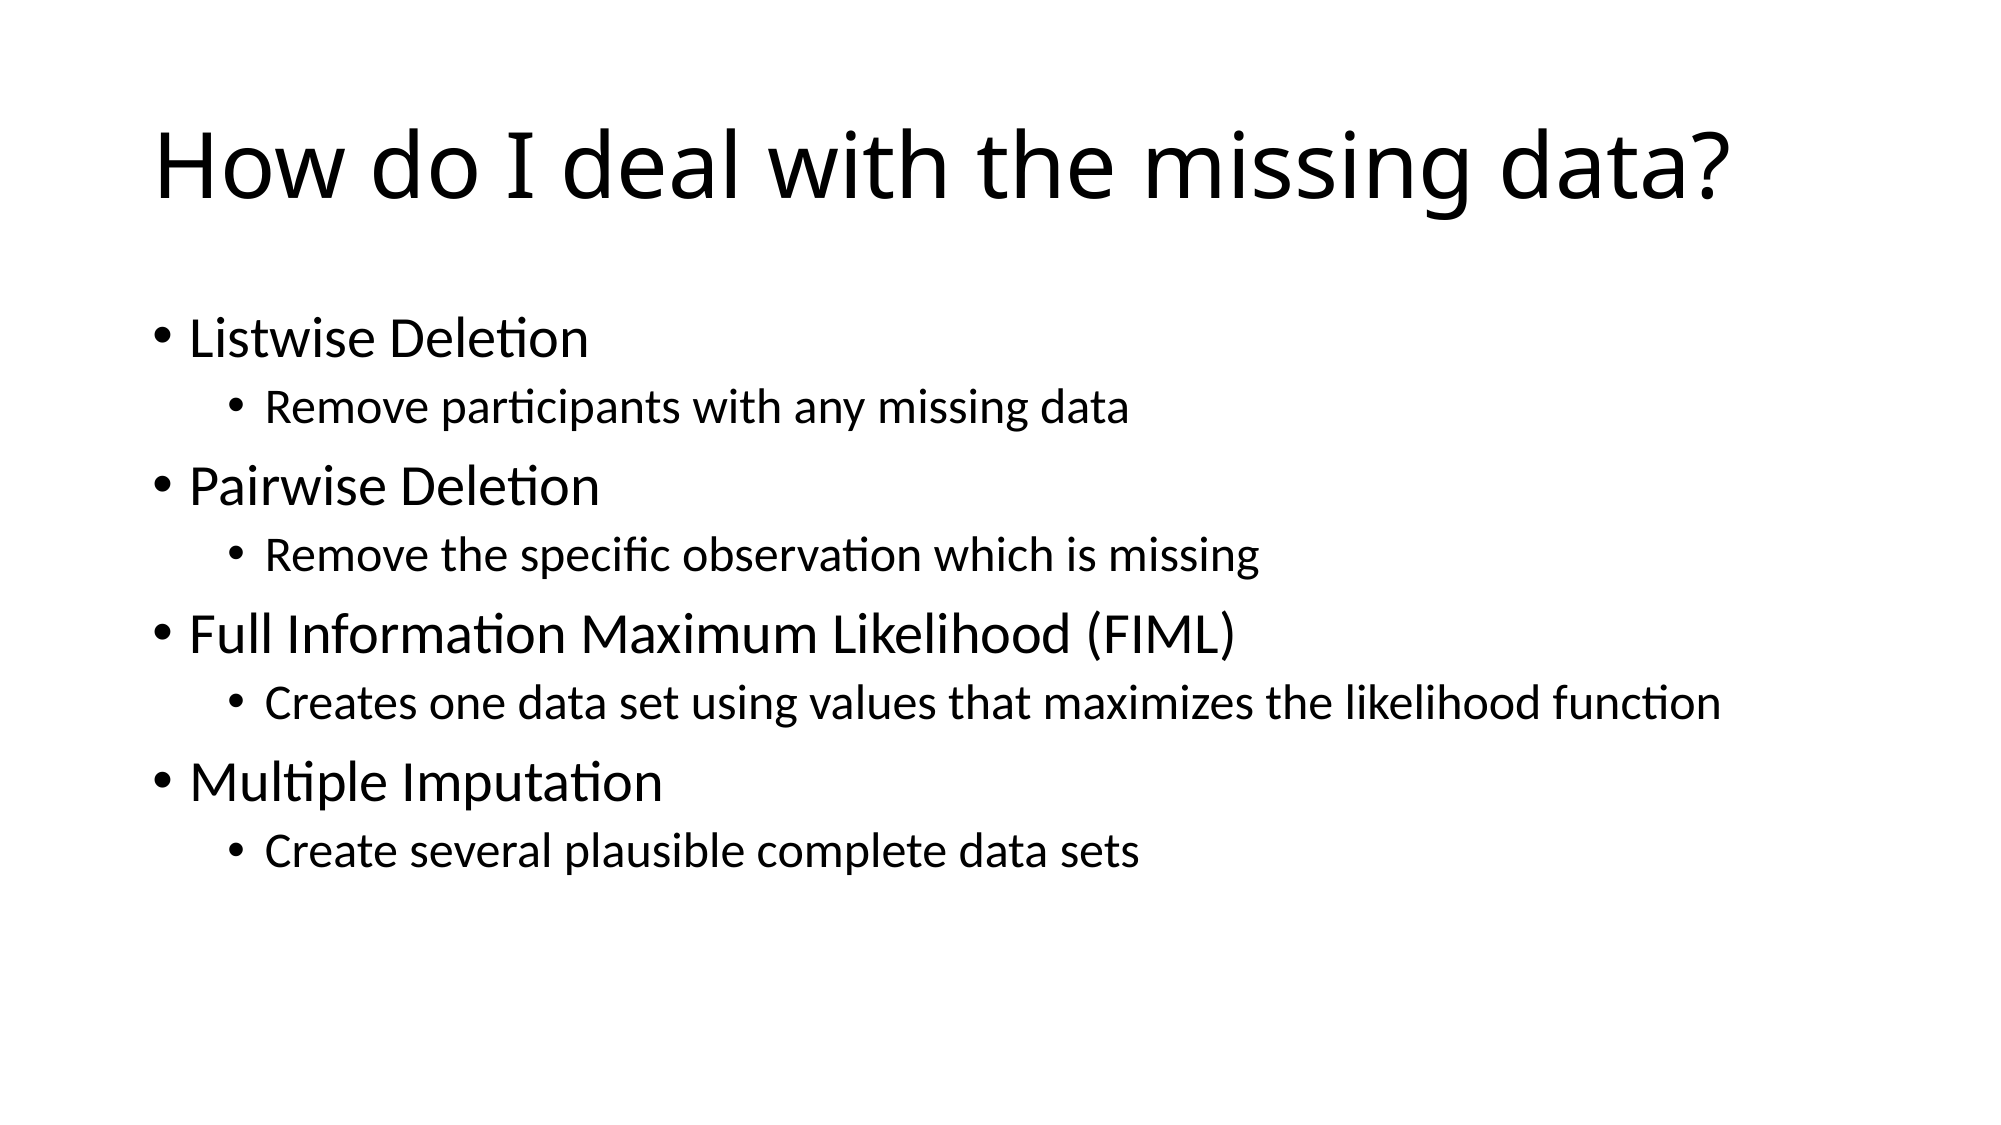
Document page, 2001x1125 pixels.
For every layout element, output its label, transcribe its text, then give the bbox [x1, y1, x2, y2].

title How do I deal with the missing data? [137, 59, 1863, 278]
list Listwise Deletion Remove participants with any missing data Pairwise Deletion Remove the specific observation which is missing Full Information Maximum Likelihood (FIML) Creates one data set using values that maximizes the likelihood function Multiple Imputation Create several plausible complete data sets [137, 299, 1863, 1014]
